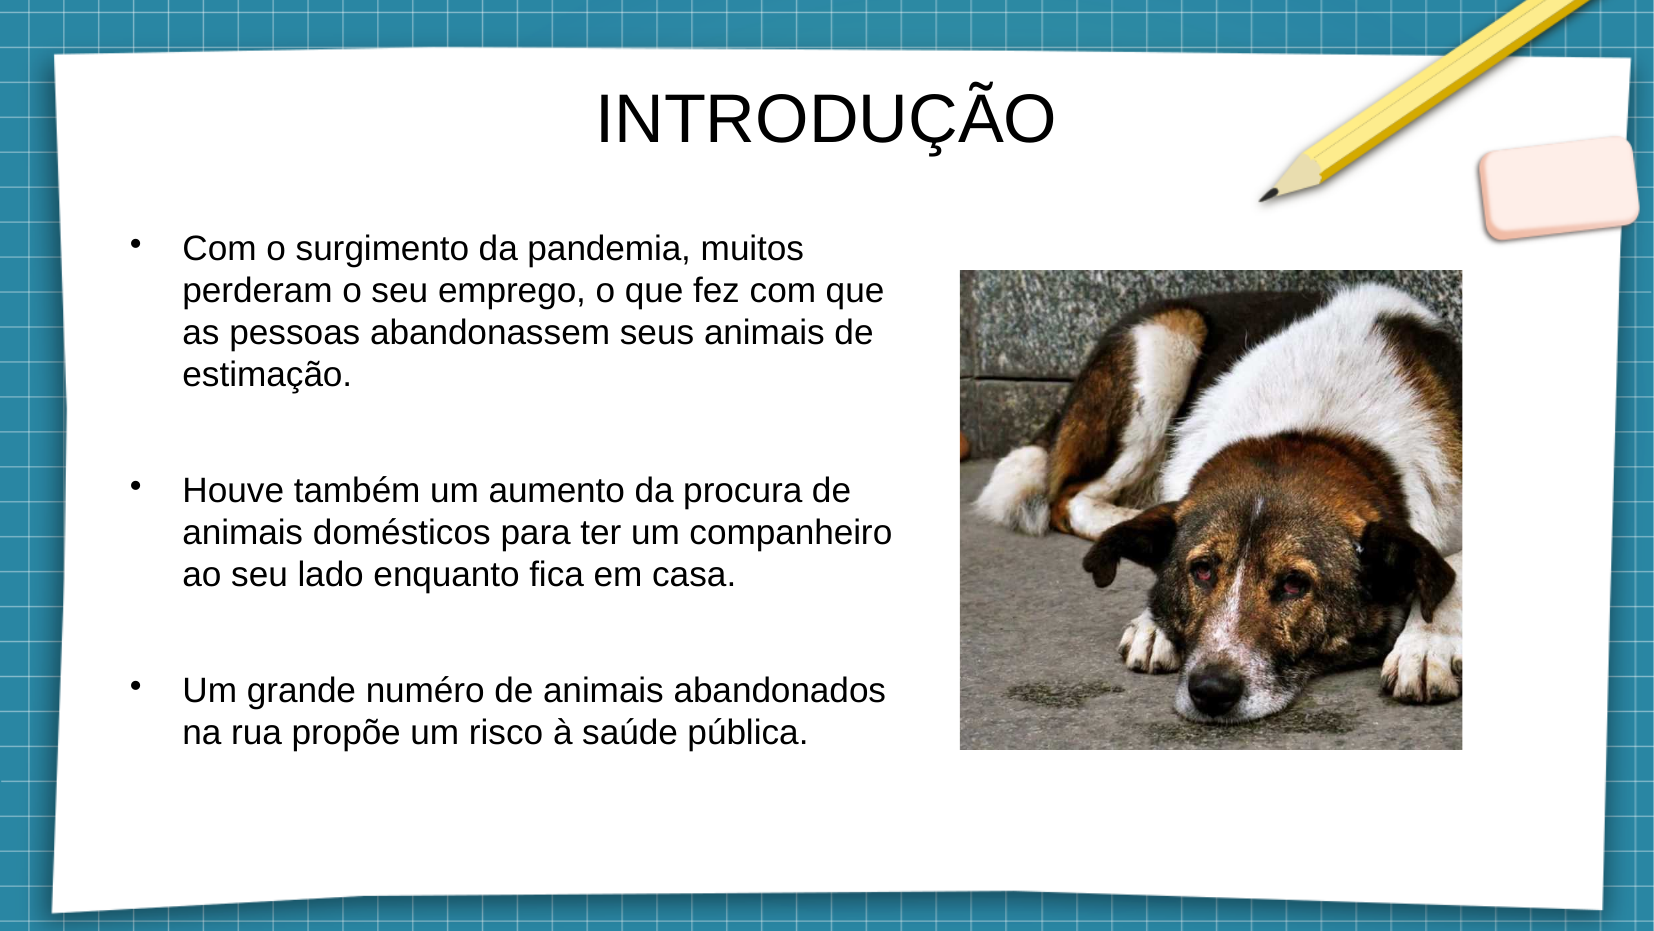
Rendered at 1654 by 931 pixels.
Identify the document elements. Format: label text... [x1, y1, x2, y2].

title INTRODUÇÃO [82, 37, 1571, 193]
picture [0, 0, 1654, 931]
list Com o surgimento da pandemia, muitos perderam o seu emprego, o que fez com que as pessoas abandonassem seus animais de estimação. Houve também um aumento da procura de animais domésticos para ter um companheiro ao seu lado enquanto fica em casa. Um grande numéro de animais abandonados na rua propõe um risco à saúde pública. [112, 225, 900, 765]
